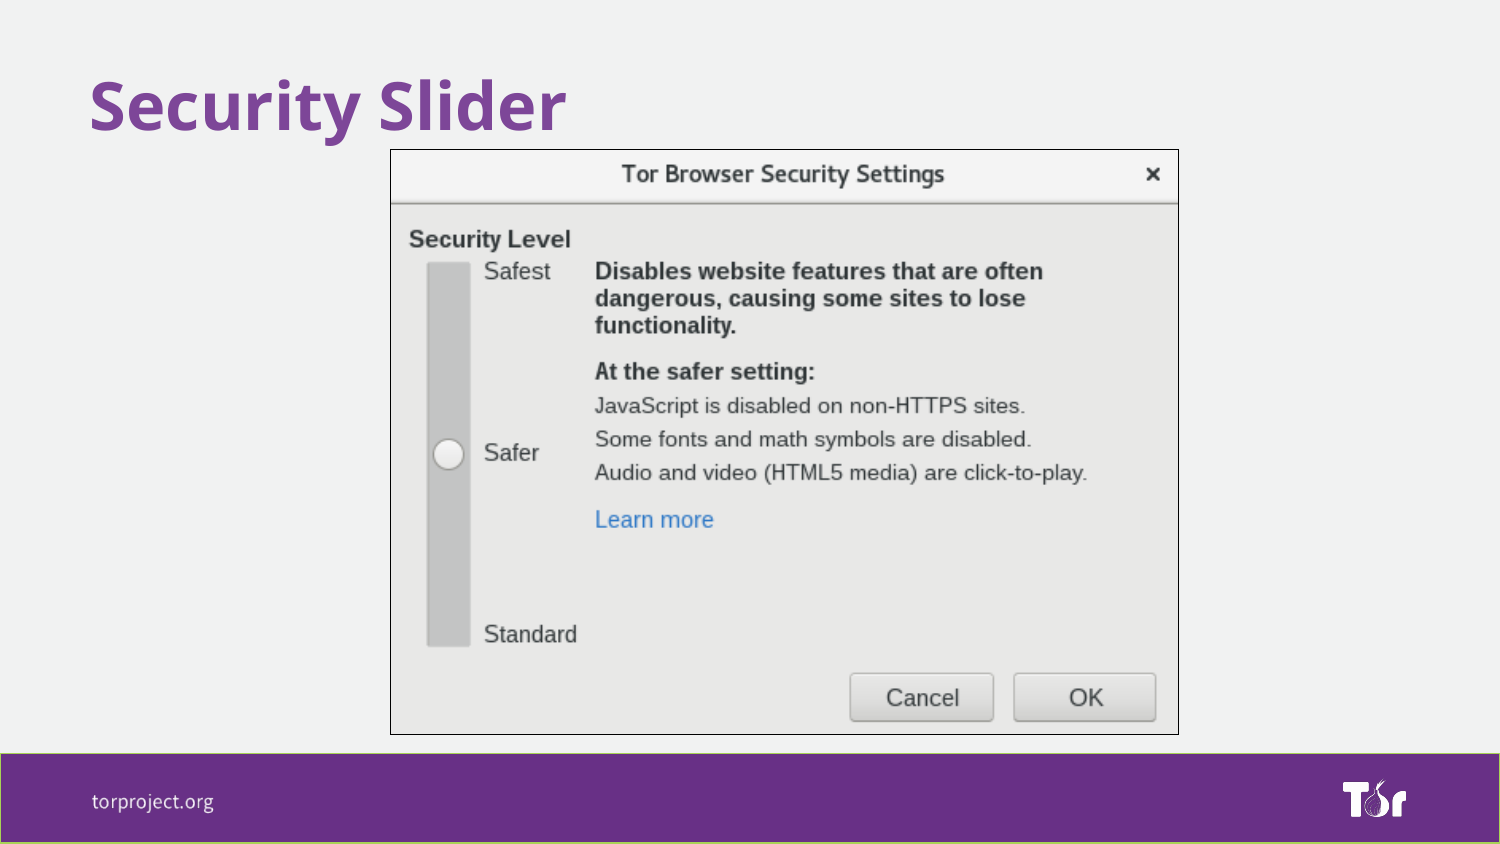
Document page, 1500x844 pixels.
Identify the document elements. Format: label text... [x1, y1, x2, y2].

picture [389, 149, 1179, 735]
picture [1343, 778, 1406, 817]
picture [75, 780, 604, 821]
text_box Security Slider [74, 33, 1425, 174]
